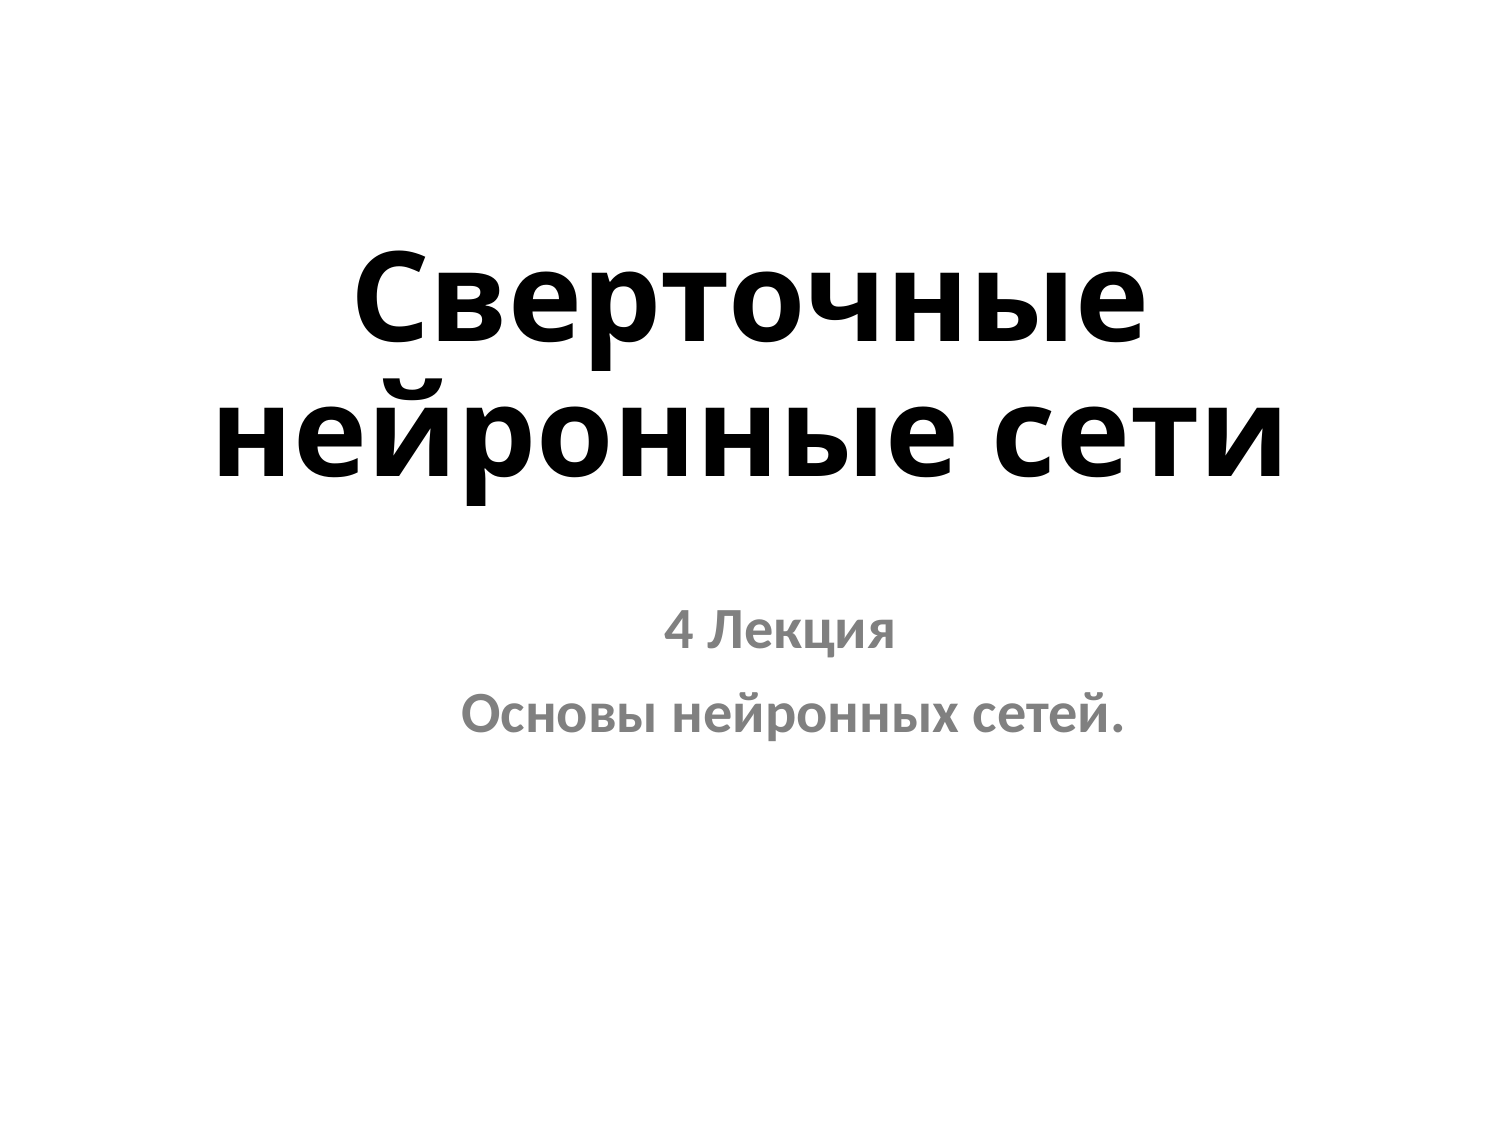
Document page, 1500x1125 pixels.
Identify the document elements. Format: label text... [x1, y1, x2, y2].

title Сверточные нейронные сети [187, 184, 1313, 511]
subtitle 4 Лекция Основы нейронных сетей. [120, 590, 1467, 1094]
